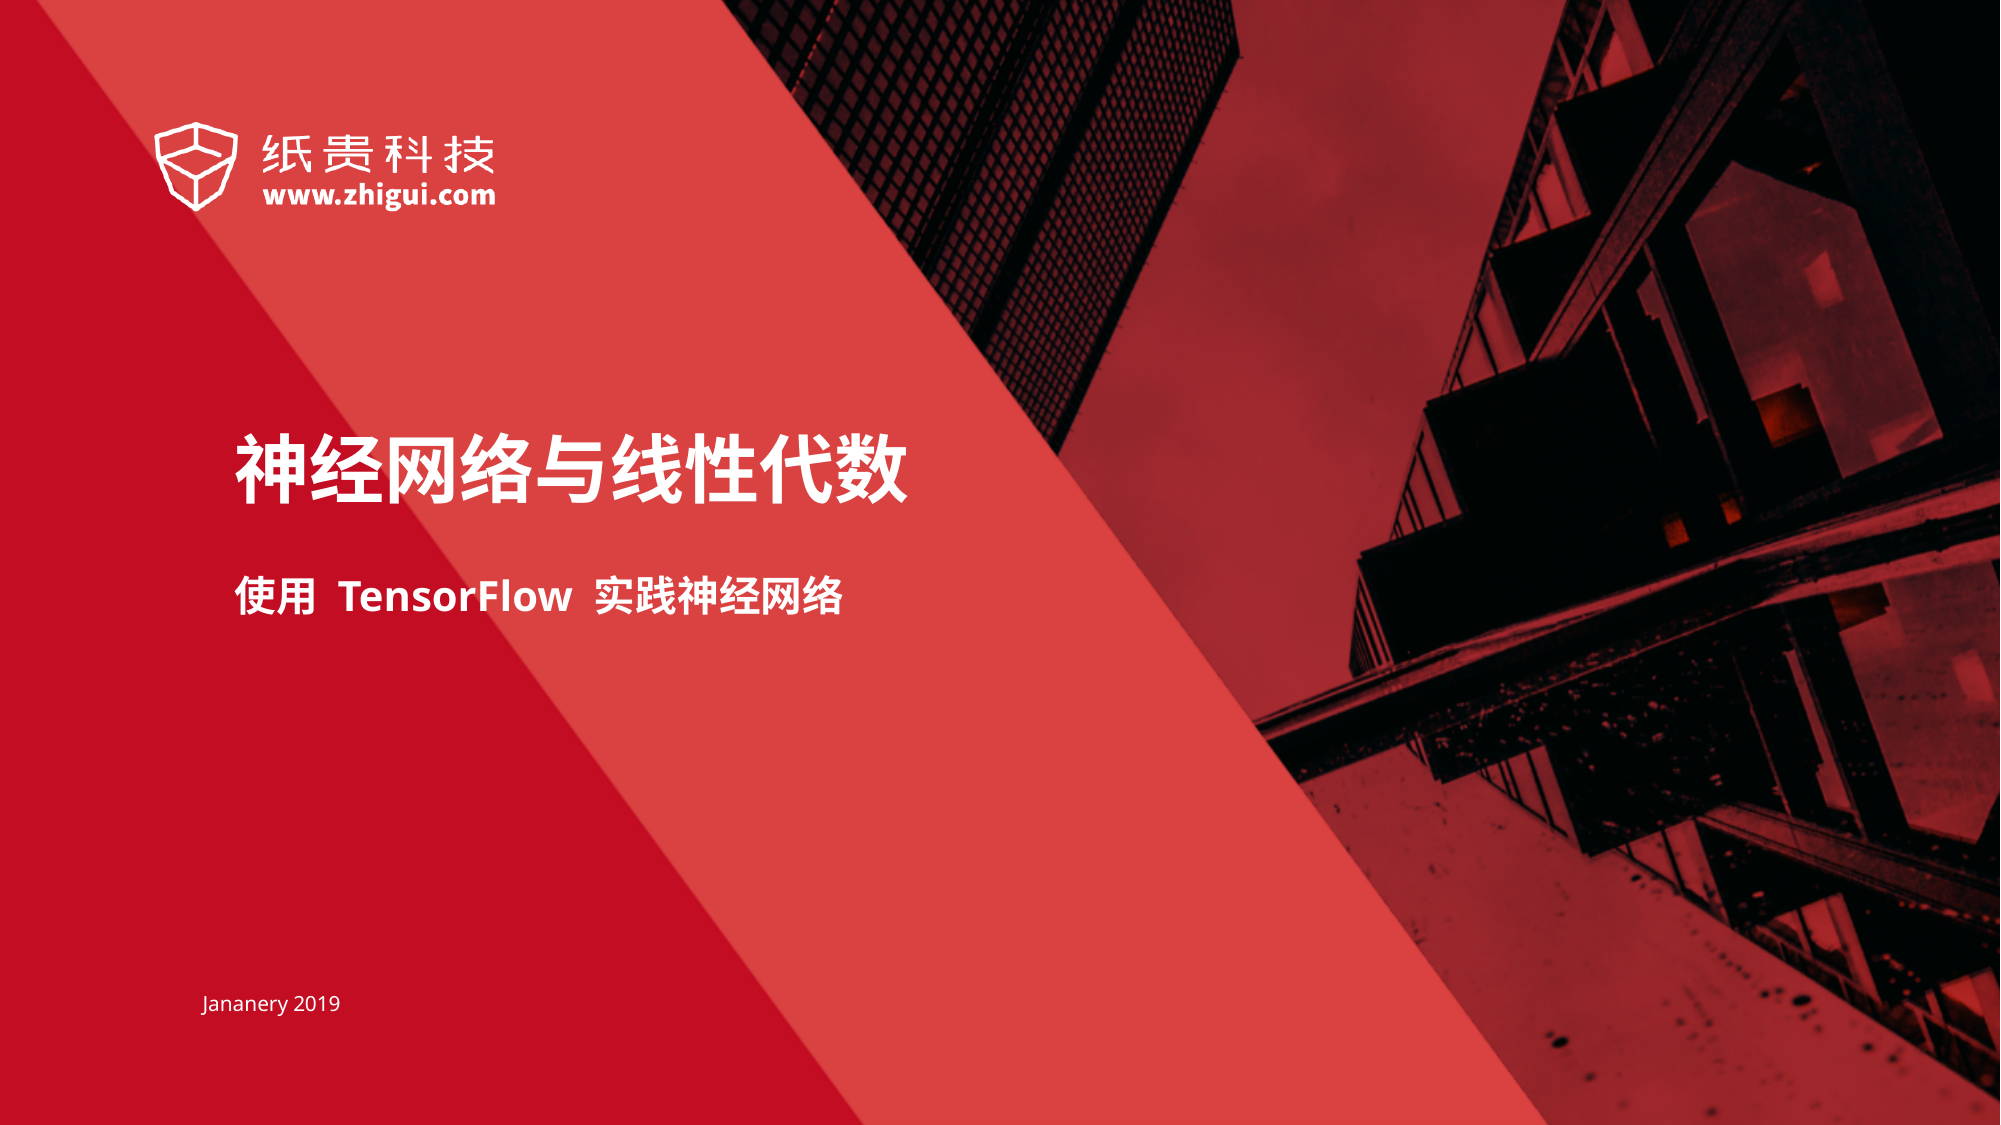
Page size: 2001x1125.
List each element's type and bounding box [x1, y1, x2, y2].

picture [0, 0, 796, 333]
text_box [0, 0, 2000, 1125]
